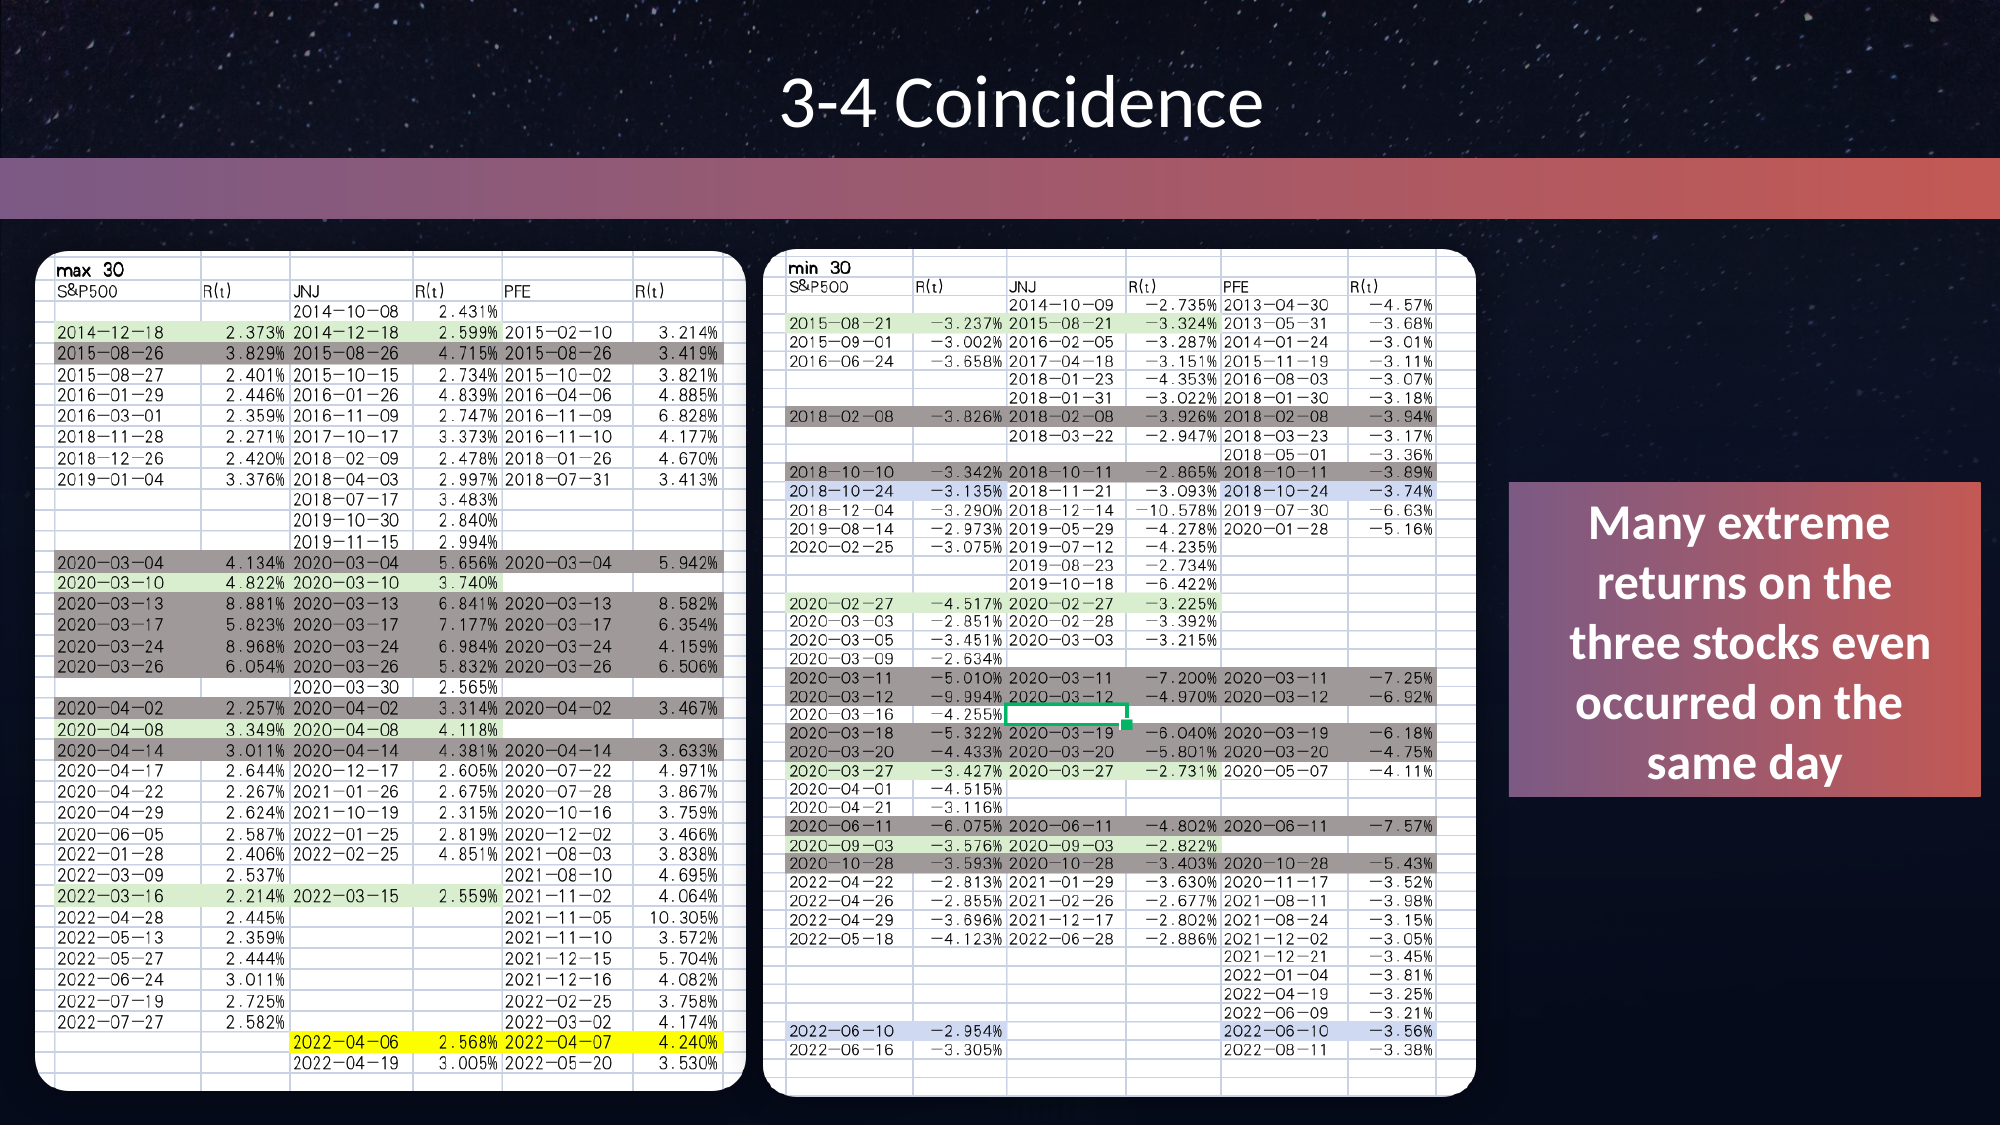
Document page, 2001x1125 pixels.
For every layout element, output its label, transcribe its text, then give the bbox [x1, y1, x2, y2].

picture [0, 216, 2000, 1125]
text_box 3-4 Coincidence [763, 44, 1432, 150]
text_box Many extreme returns on the three stocks even occurred on the same day [1509, 482, 1981, 797]
picture [0, 0, 2000, 157]
text_box [0, 157, 2000, 219]
